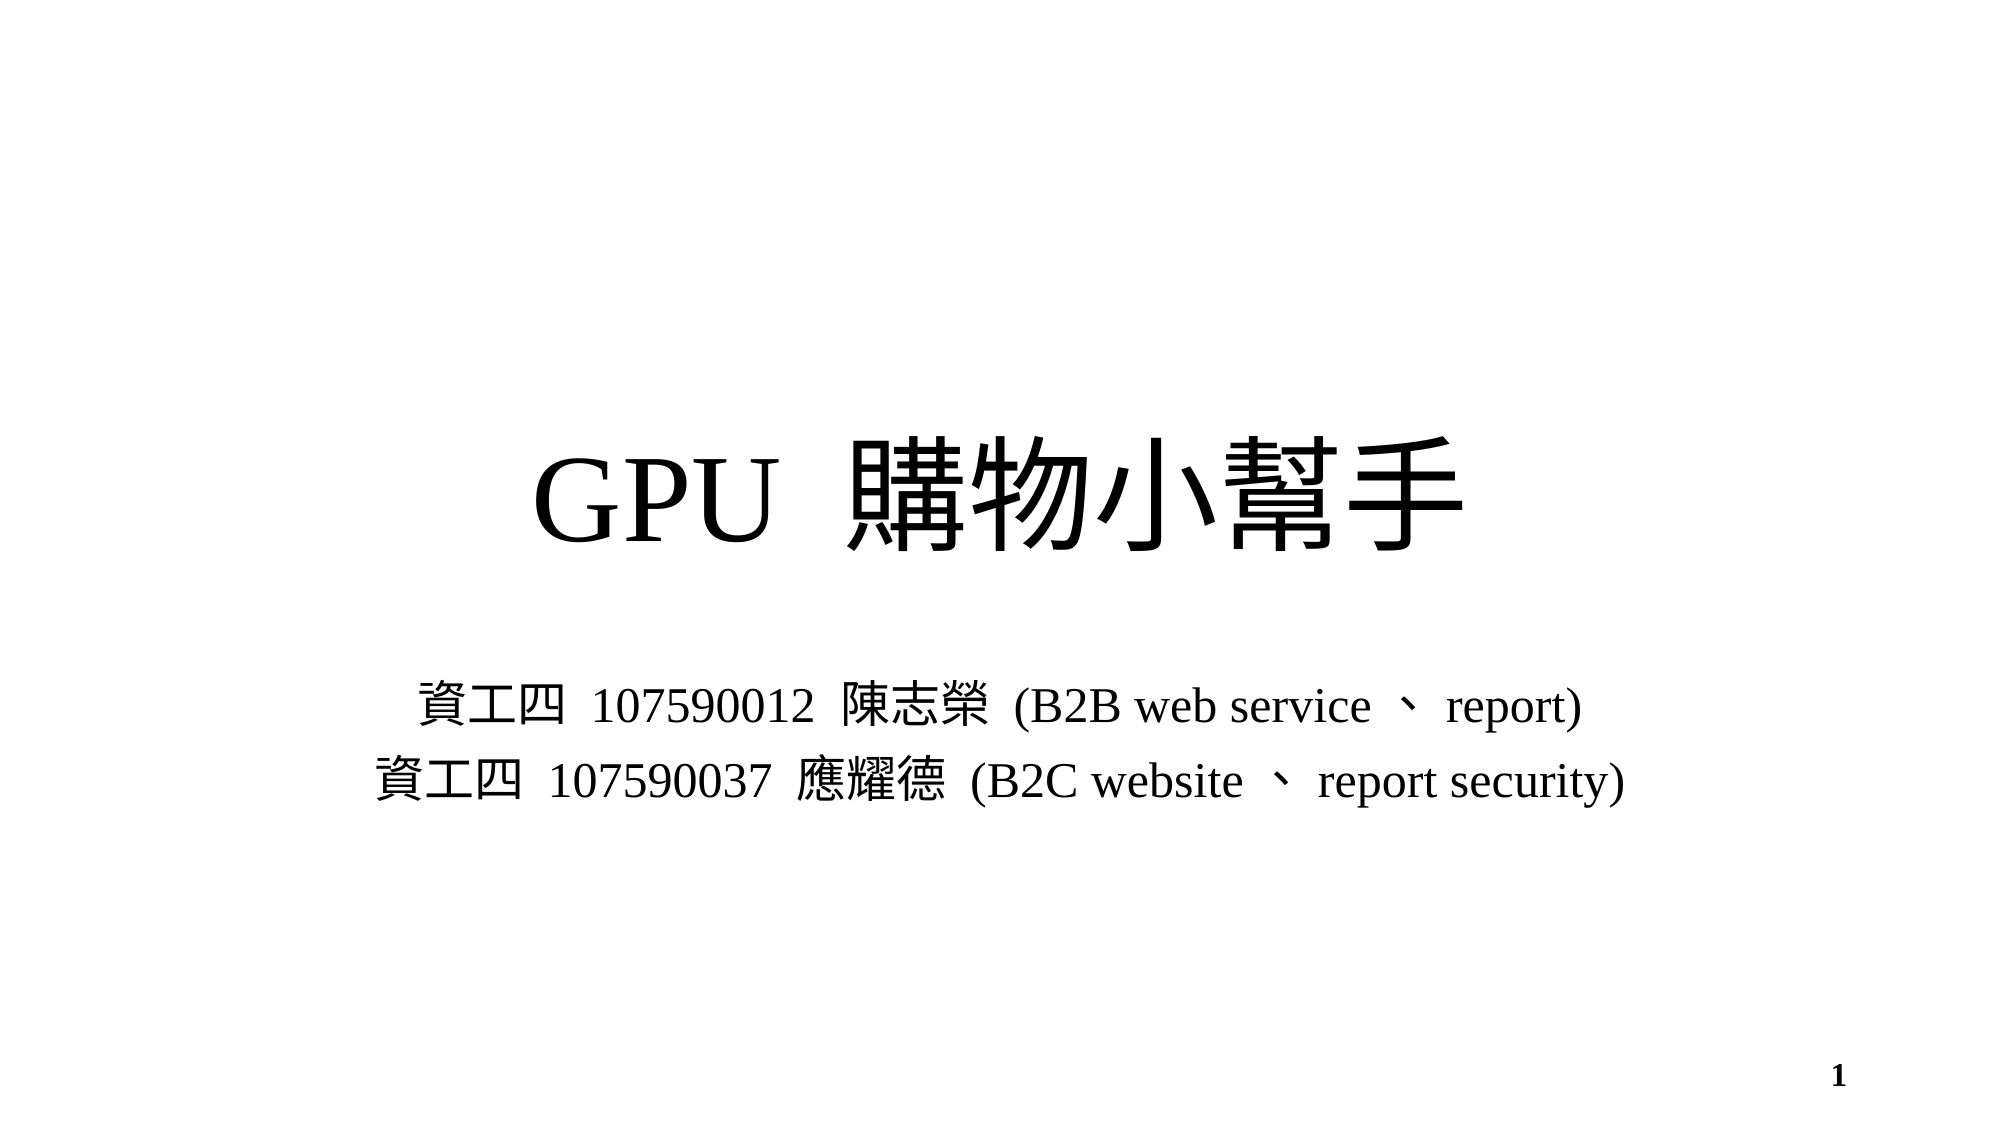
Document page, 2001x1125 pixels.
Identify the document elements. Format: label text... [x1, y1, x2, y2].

title GPU 購物小幫手 [249, 184, 1750, 576]
slide_number 1 [1412, 1042, 1863, 1103]
subtitle 資工四 107590012 陳志榮 (B2B web service、report) 資工四 107590037 應耀德 (B2C website、report security) [249, 590, 1750, 863]
